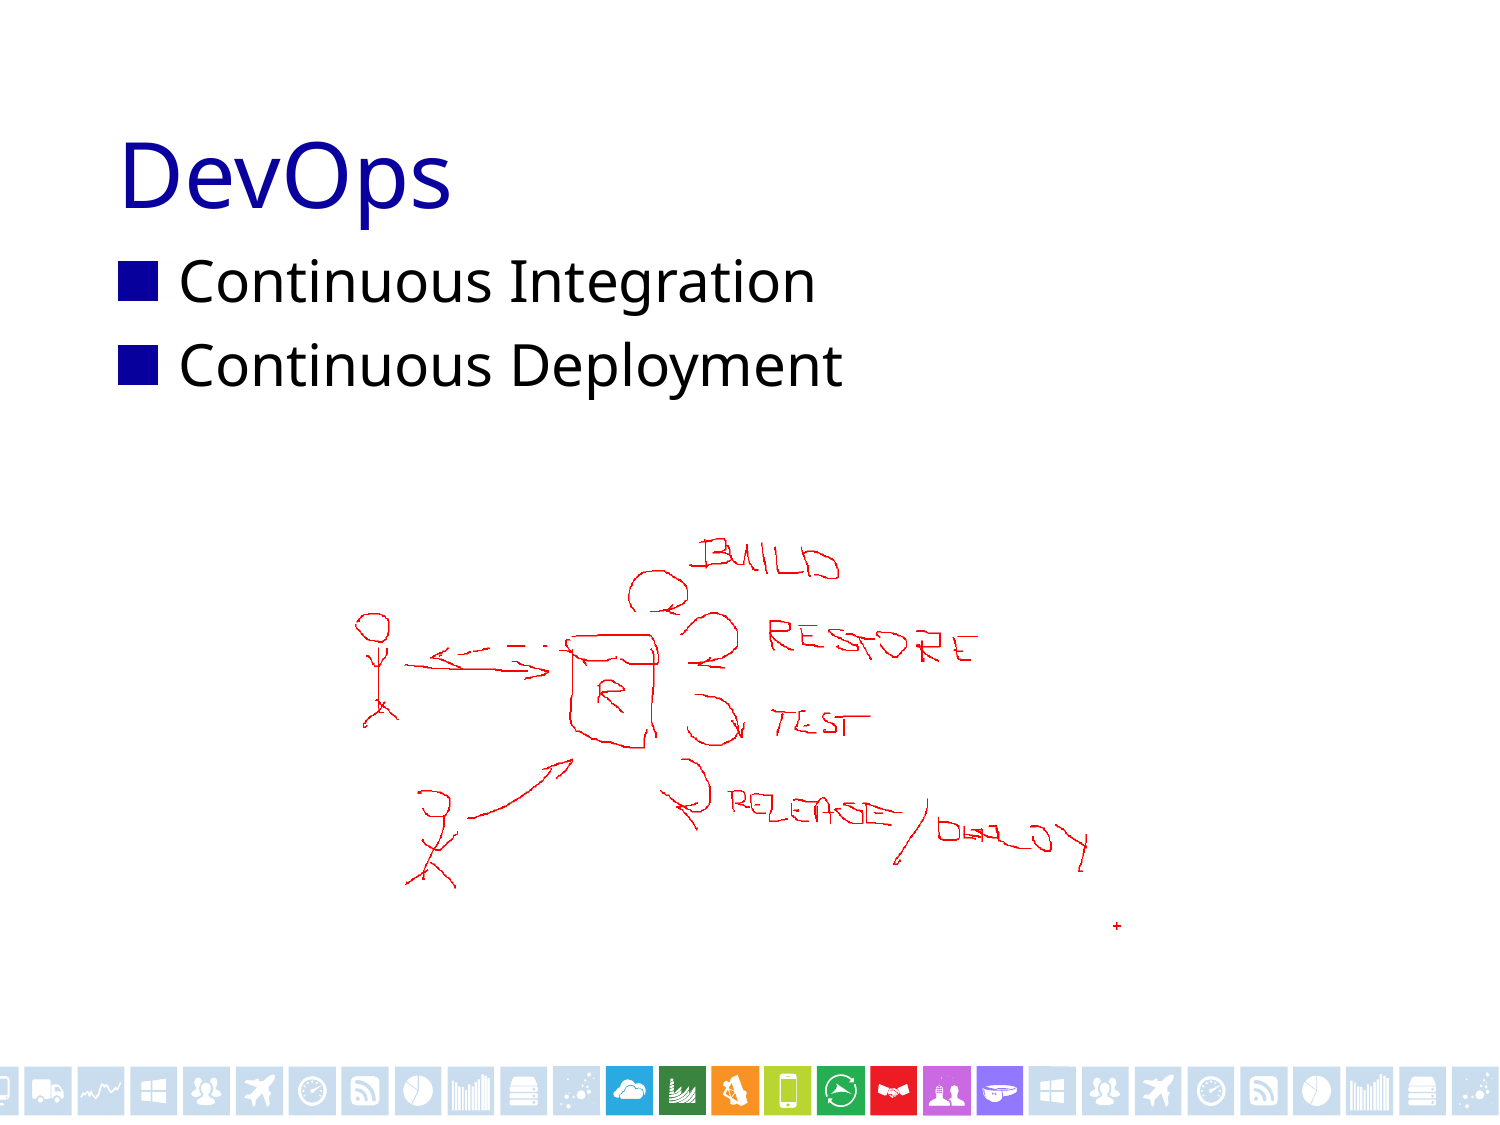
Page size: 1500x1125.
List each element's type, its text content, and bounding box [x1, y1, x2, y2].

title DevOps [103, 121, 1397, 229]
picture [117, 259, 179, 301]
picture [310, 471, 1276, 982]
list Continuous Integration Continuous Deployment [103, 244, 1397, 432]
picture [117, 343, 179, 385]
